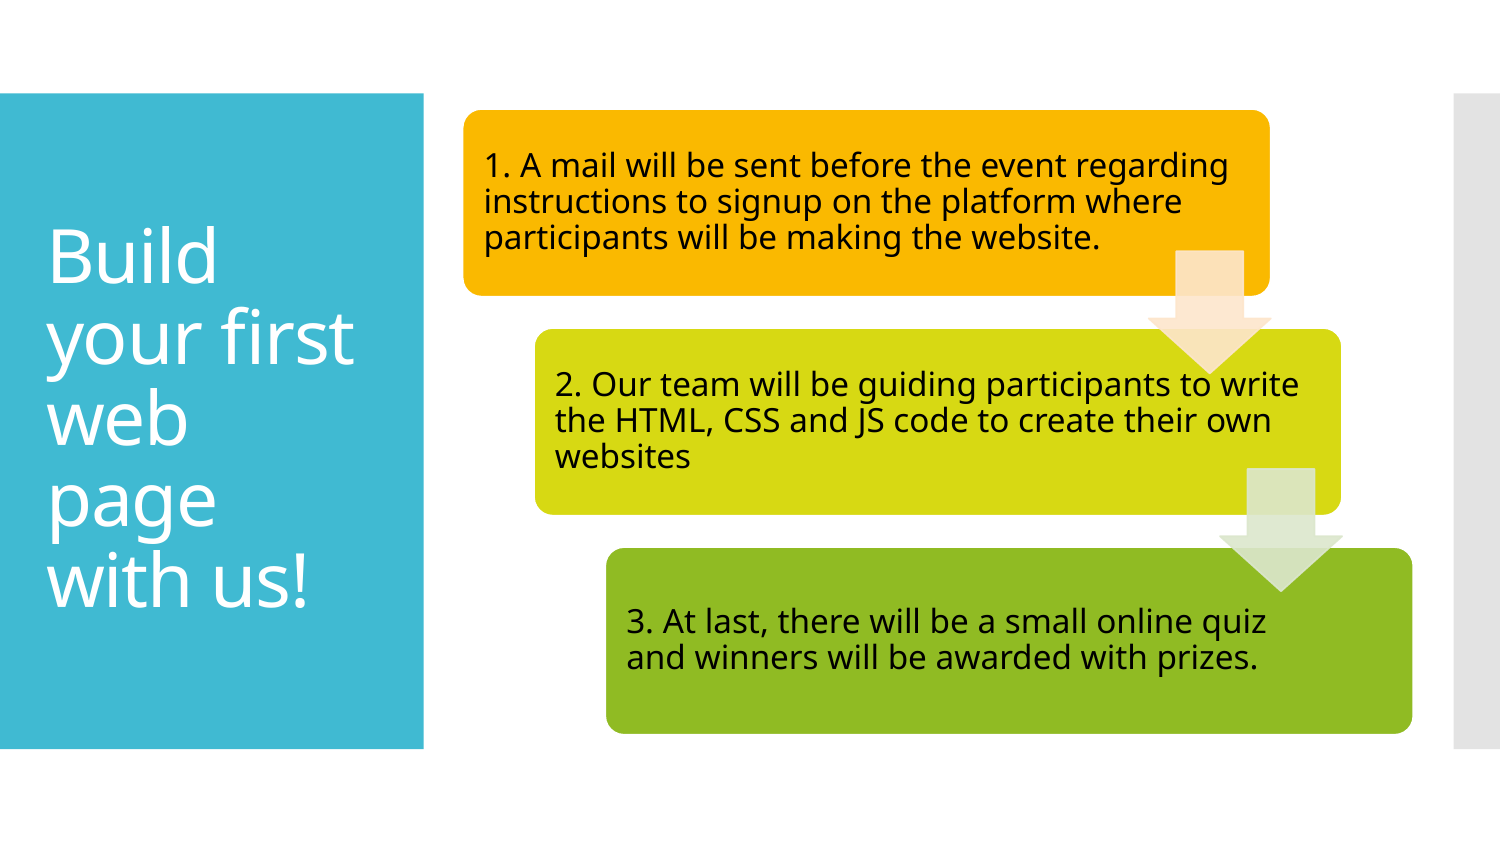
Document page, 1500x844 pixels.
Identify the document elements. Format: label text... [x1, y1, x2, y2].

title Build your first web page with us! [31, 138, 394, 705]
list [462, 108, 1414, 736]
